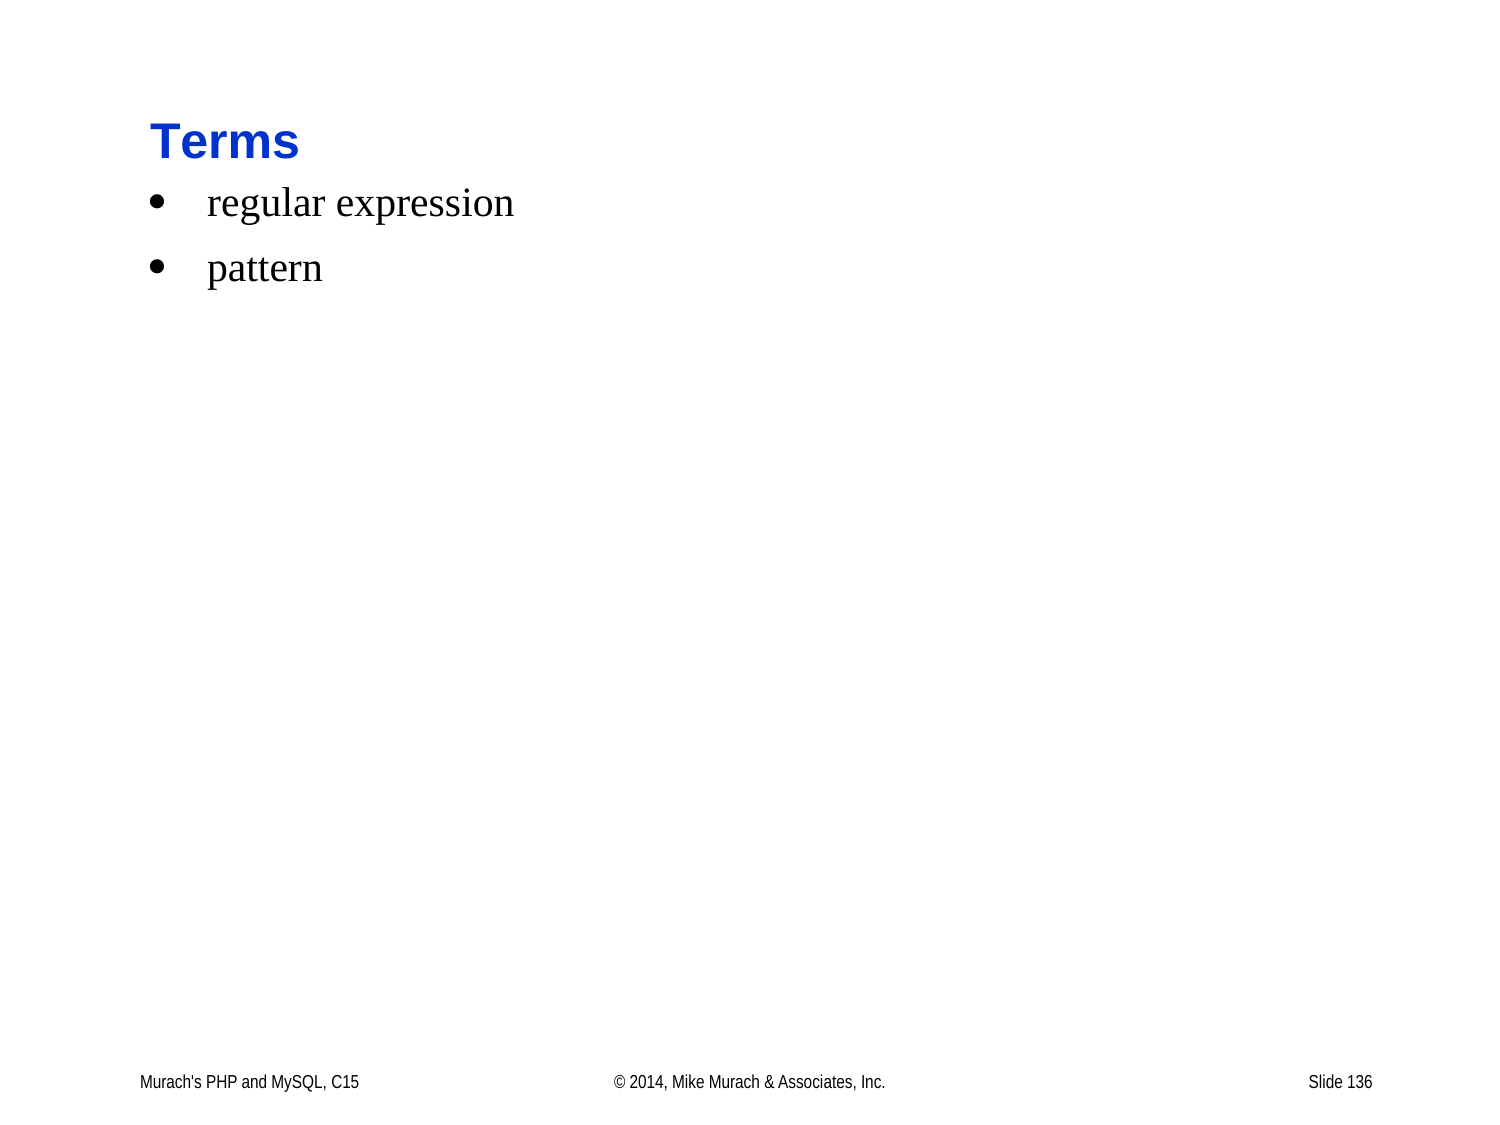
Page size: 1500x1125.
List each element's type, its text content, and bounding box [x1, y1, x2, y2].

slide_number Murach's PHP and MySQL, C15 [125, 1025, 450, 1100]
slide_number Slide 136 [1074, 1025, 1388, 1100]
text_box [149, 112, 1128, 183]
footer © 2014, Mike Murach & Associates, Inc. [474, 1025, 1025, 1100]
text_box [149, 174, 1348, 366]
